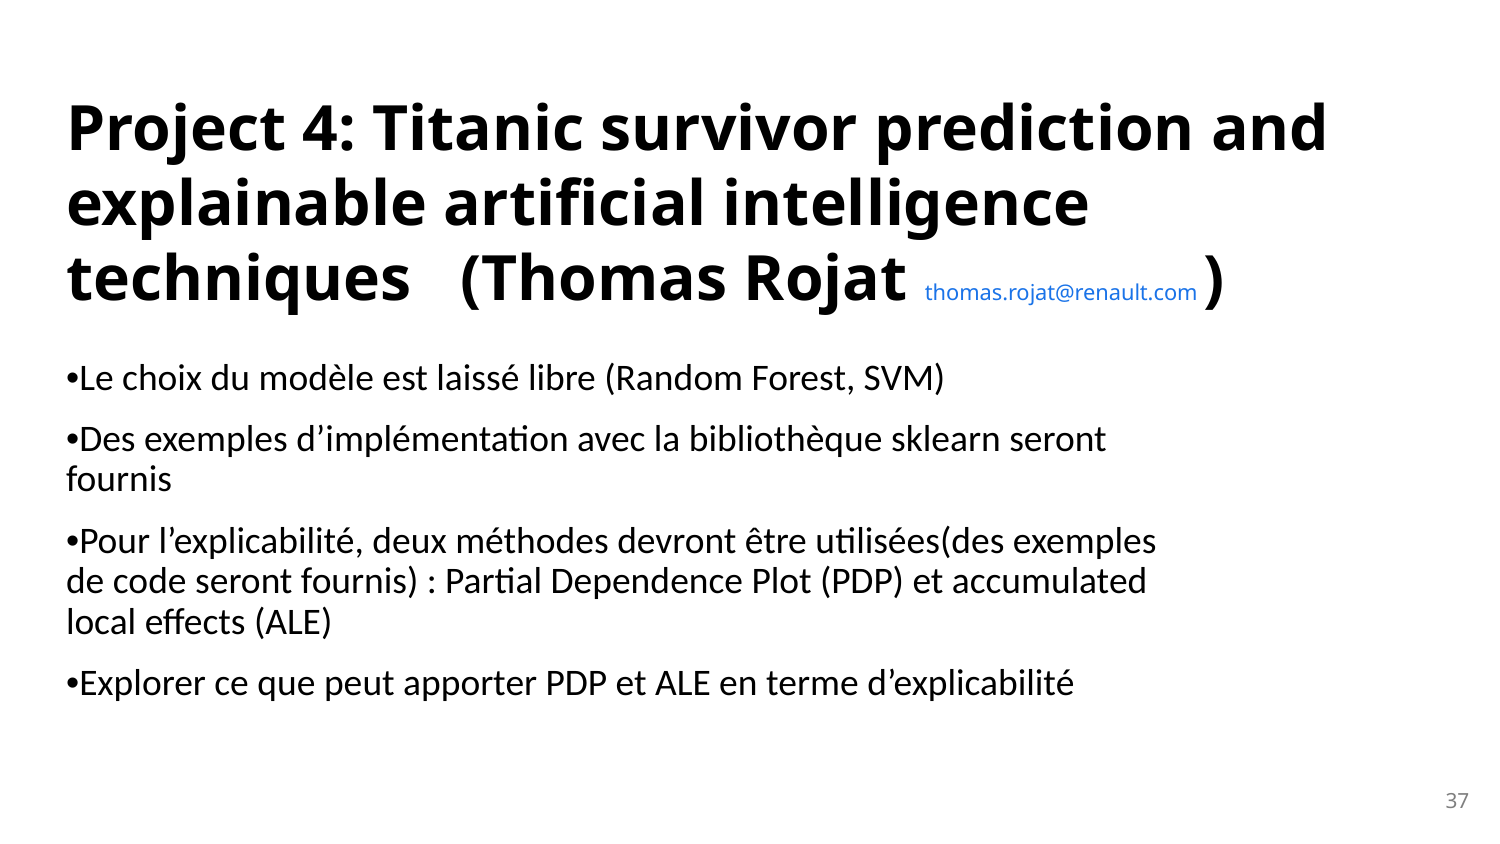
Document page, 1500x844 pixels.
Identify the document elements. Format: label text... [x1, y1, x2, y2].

title Project 4: Titanic survivor prediction and explainable artificial intelligence techniques (Thomas Rojat thomas.rojat@renault.com ) [51, 72, 1449, 176]
slide_number ‹#› [1394, 769, 1484, 834]
list •Le choix du modèle est laissé libre (Random Forest, SVM) •Des exemples d’implémentation avec la bibliothèque sklearn seront fournis •Pour l’explicabilité, deux méthodes devront être utilisées(des exemples de code seront fournis) : Partial Dependence Plot (PDP) et accumulated local effects (ALE) •Explorer ce que peut apporter PDP et ALE en terme d’explicabilité [51, 342, 1200, 728]
